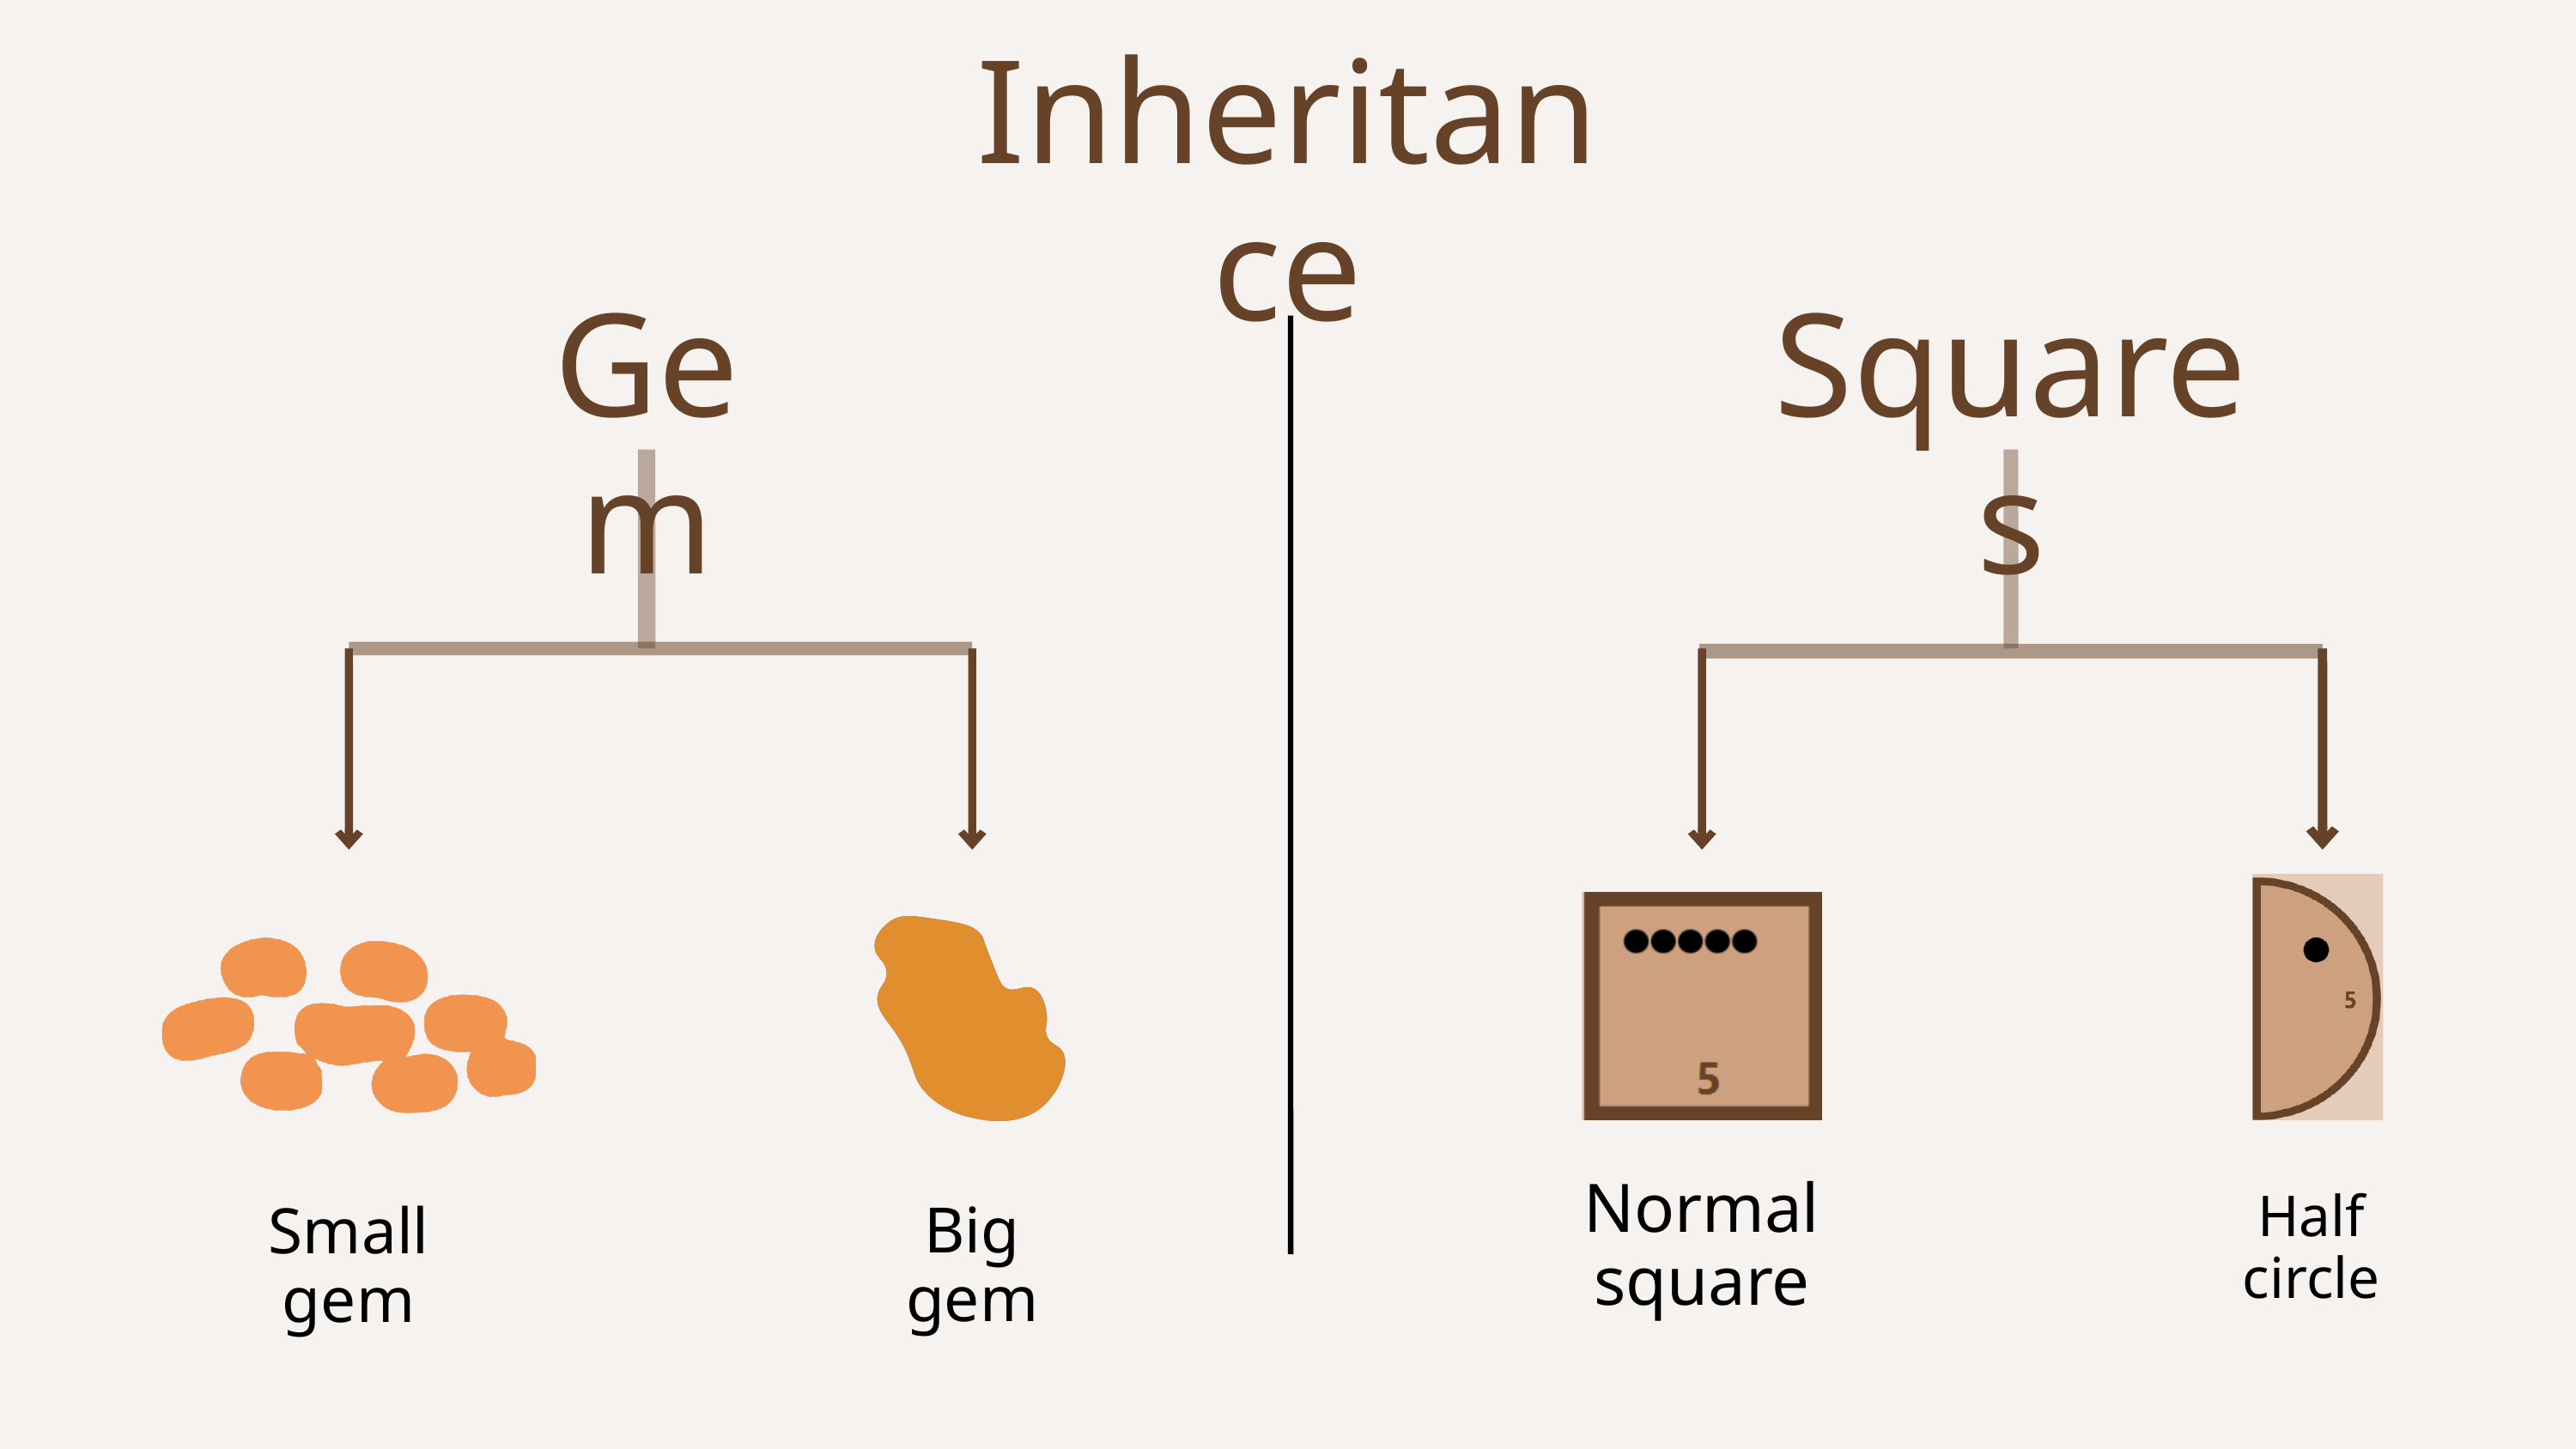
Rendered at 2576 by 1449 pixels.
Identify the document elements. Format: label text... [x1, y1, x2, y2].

text_box [2252, 874, 2384, 1120]
text_box Half circle [2191, 1185, 2432, 1310]
text_box Inheritance [946, 34, 1630, 349]
text_box [2316, 648, 2330, 850]
text_box Normal square [1496, 1172, 1908, 1319]
text_box Gem [513, 288, 781, 603]
text_box Squares [1772, 288, 2250, 603]
text_box Small gem [216, 1197, 482, 1335]
text_box Big gem [871, 1196, 1073, 1334]
text_box [161, 921, 537, 1120]
text_box [873, 914, 1071, 1127]
text_box [1582, 892, 1822, 1120]
